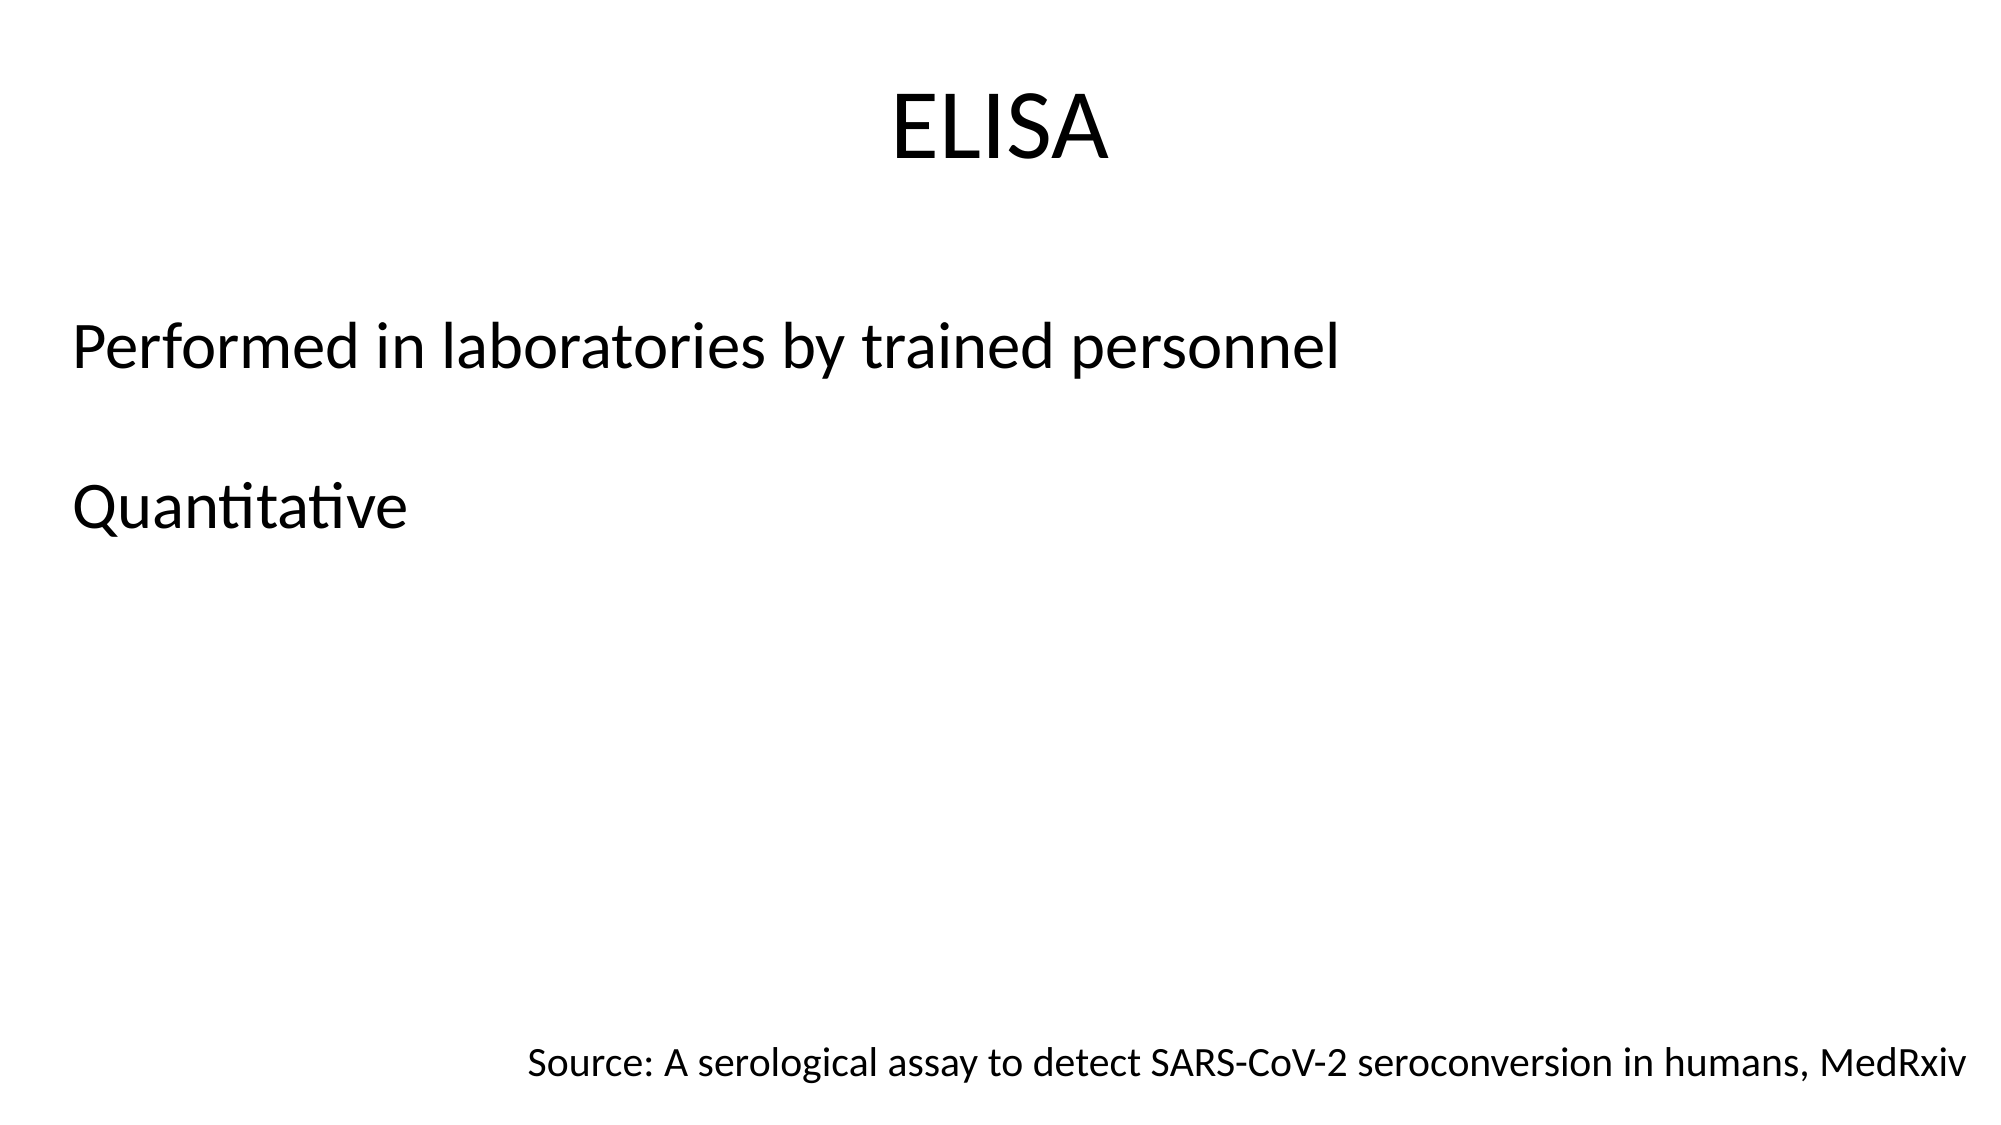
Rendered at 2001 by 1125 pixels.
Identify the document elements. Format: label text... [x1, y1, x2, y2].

text_box ELISA [0, 50, 2000, 186]
text_box Source: A serological assay to detect SARS-CoV-2 seroconversion in humans, MedRxiv [513, 1027, 1983, 1093]
text_box Performed in laboratories by trained personnel Quantitative [57, 294, 1357, 550]
